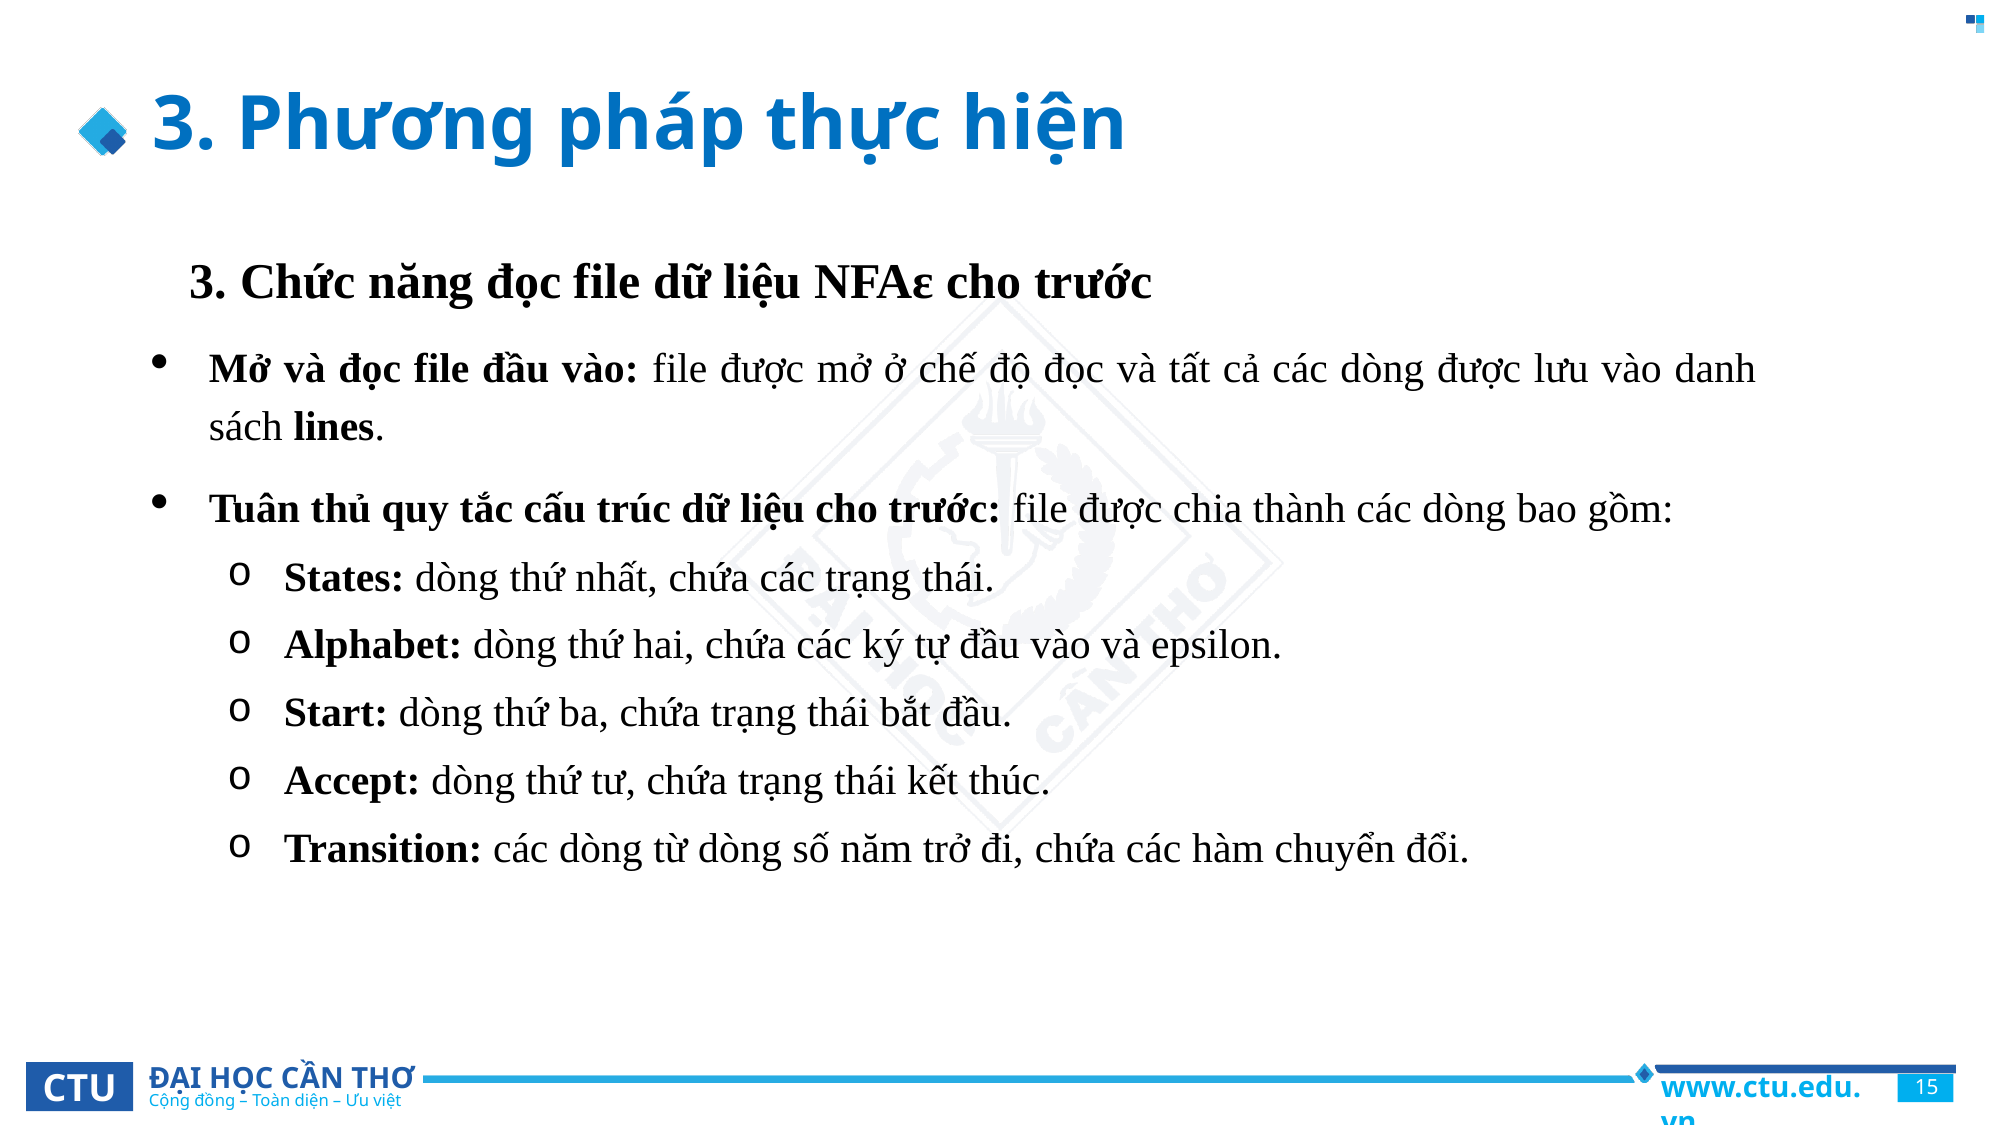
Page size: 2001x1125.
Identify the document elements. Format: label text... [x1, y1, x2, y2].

picture [1966, 15, 1985, 33]
picture [423, 1063, 1956, 1083]
picture [78, 107, 127, 156]
picture [252, 1094, 261, 1106]
list 3. Chức năng đọc file dữ liệu NFAε cho trước Mở và đọc file đầu vào: file được mở ở chế độ đọc và tất cả các dòng được lưu vào danh sách lines. Tuân thủ quy tắc cấu trúc dữ liệu cho trước: file được chia thành các dòng bao gồm: States: dòng thứ nhất, chứa các trạng thái. Alphabet: dòng thứ hai, chứa các ký tự đầu vào và epsilon. Start: dòng thứ ba, chứa trạng thái bắt đầu. Accept: dòng thứ tư, chứa trạng thái kết thúc. Transition: các dòng từ dòng số năm trở đi, chứa các hàm chuyển đổi. [137, 232, 1773, 946]
title 3. Phương pháp thực hiện [137, 64, 1863, 186]
